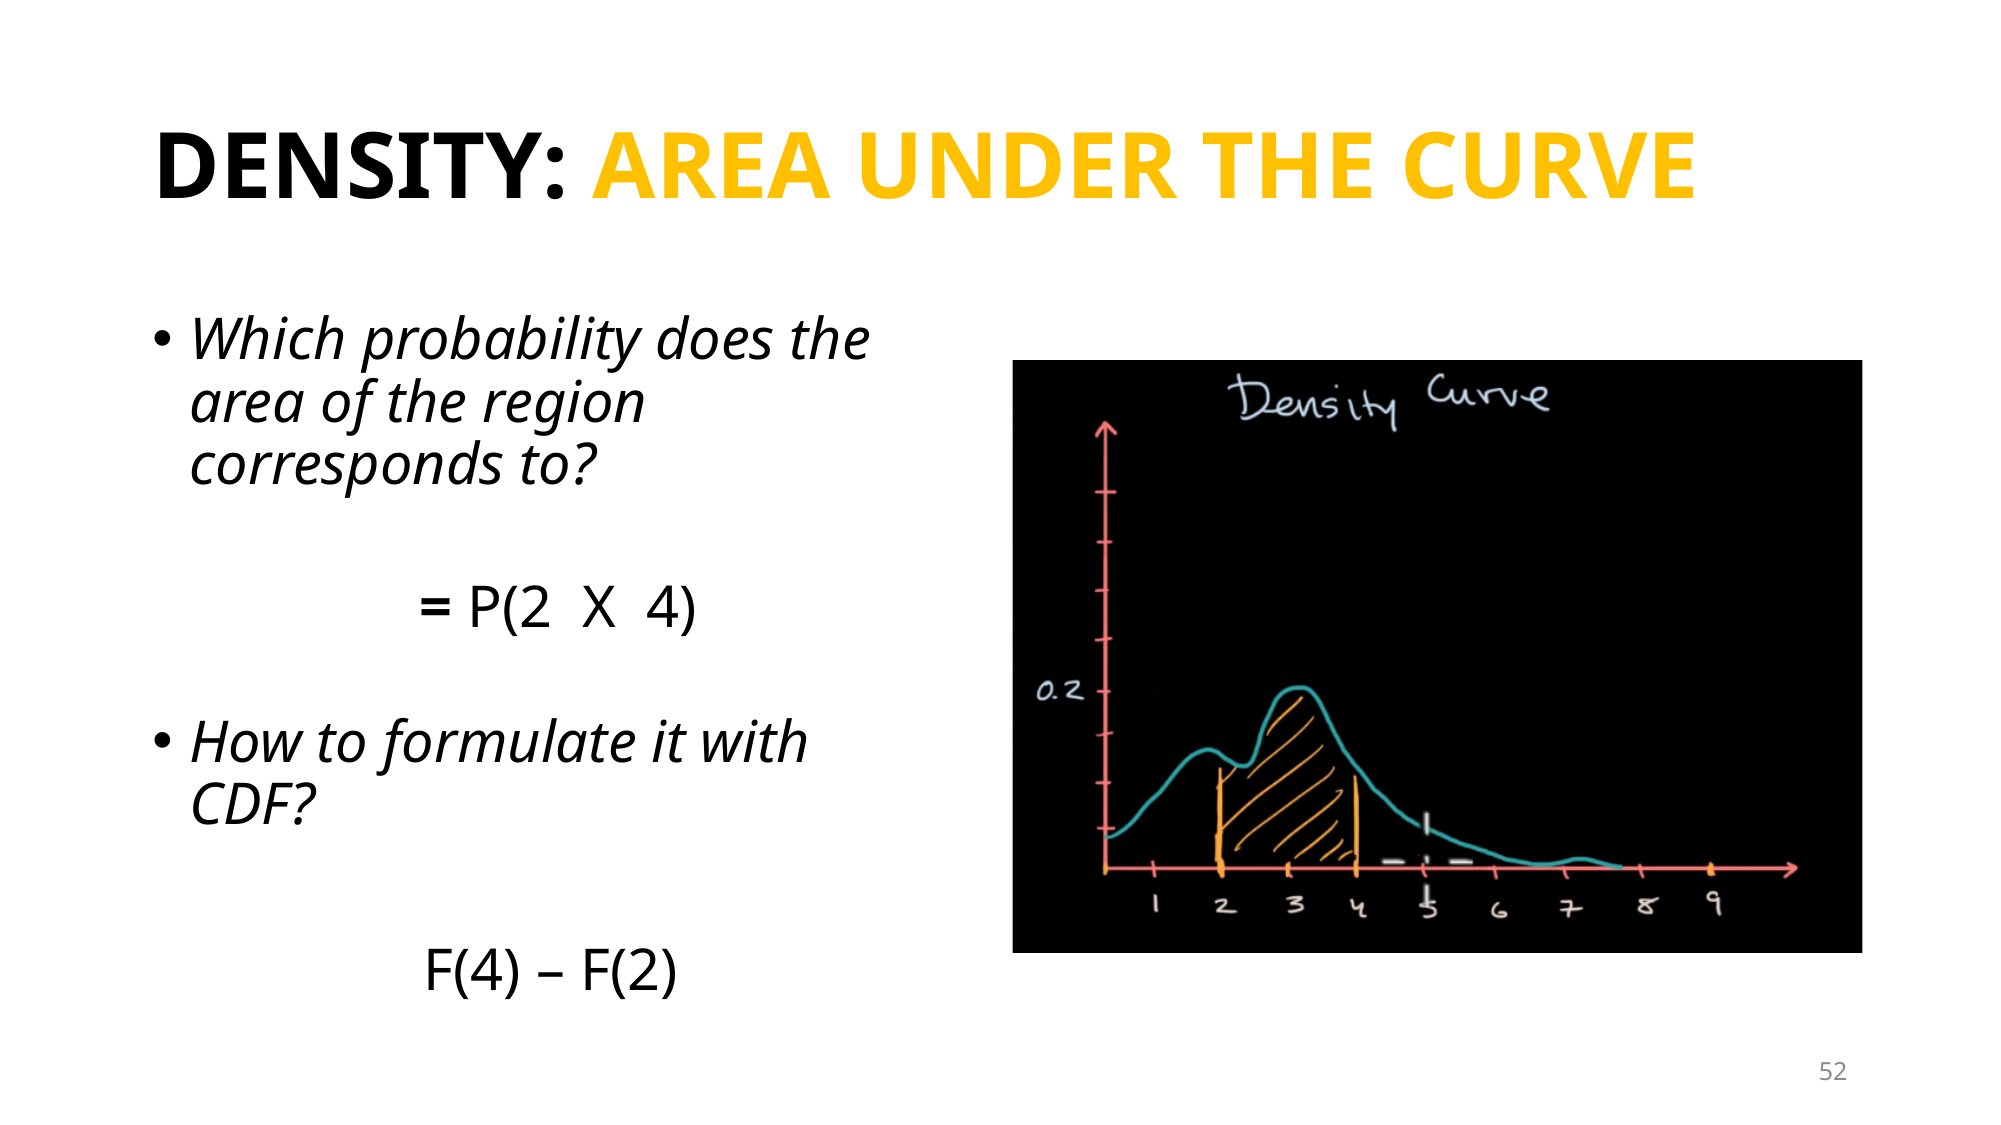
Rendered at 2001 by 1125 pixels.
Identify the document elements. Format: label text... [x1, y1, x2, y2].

slide_number 52 [1412, 1042, 1863, 1103]
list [1012, 360, 1863, 953]
title DENSITY: AREA UNDER THE CURVE [137, 59, 1863, 278]
